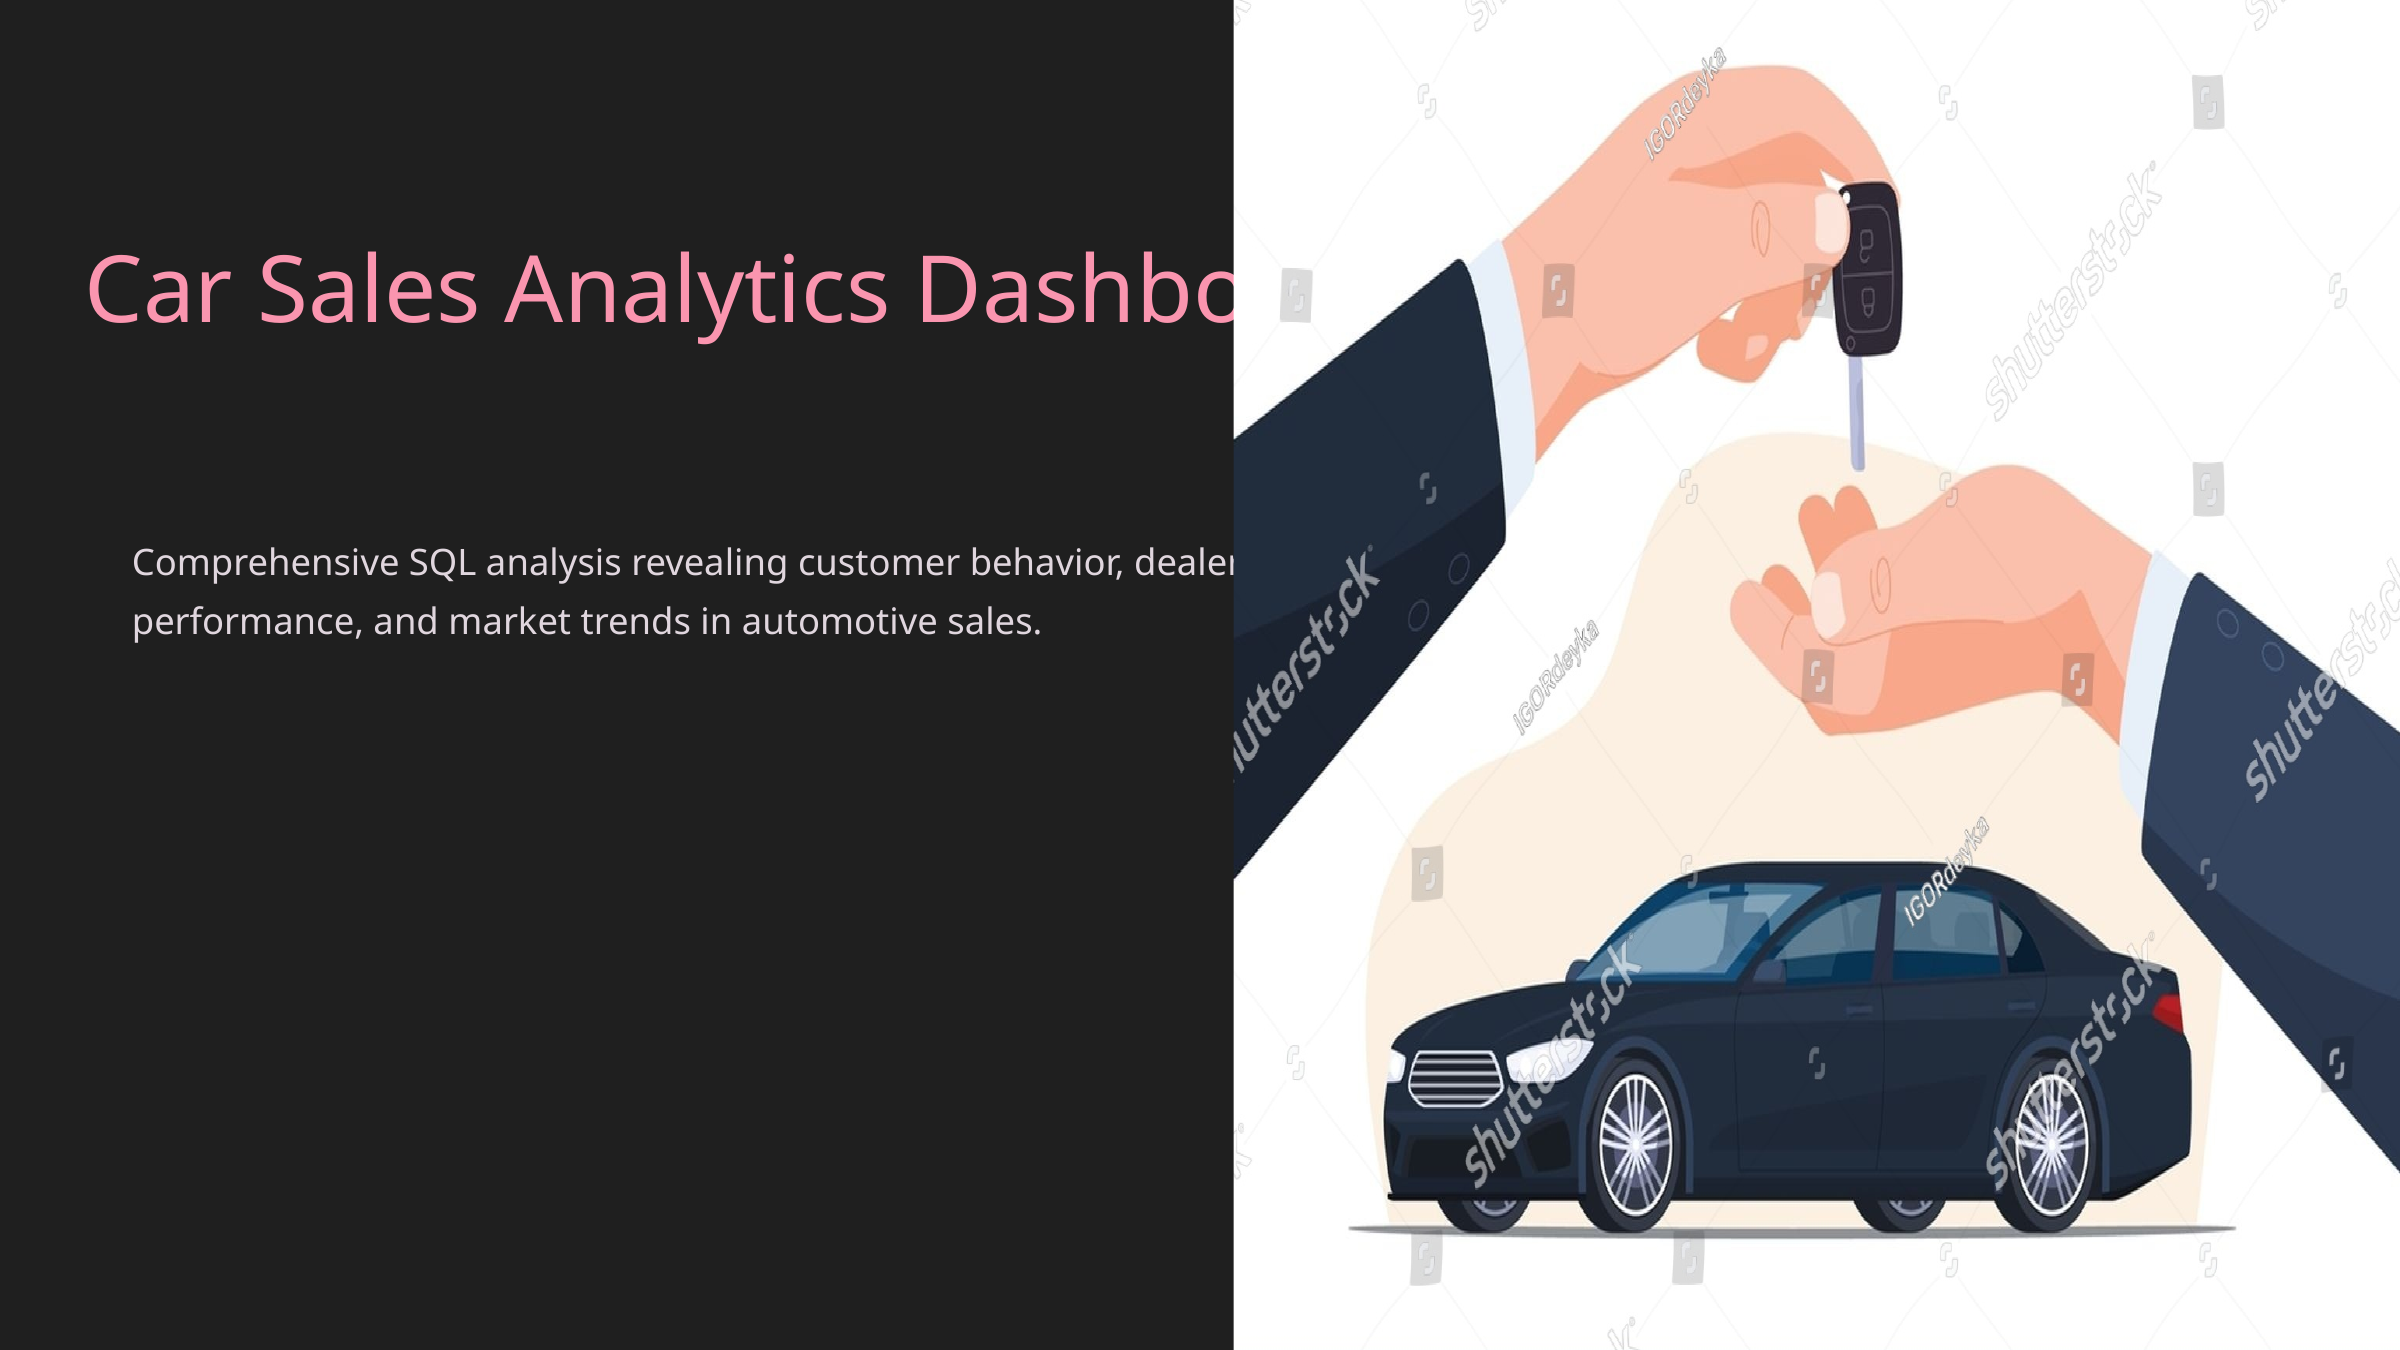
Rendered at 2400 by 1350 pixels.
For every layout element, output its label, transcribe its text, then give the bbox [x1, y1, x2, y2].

text_box Car Sales Analytics Dashboard [84, 225, 1214, 342]
picture [1233, 0, 2400, 1350]
text_box Comprehensive SQL analysis revealing customer behavior, dealer performance, and market trends in automotive sales. [131, 522, 1233, 642]
